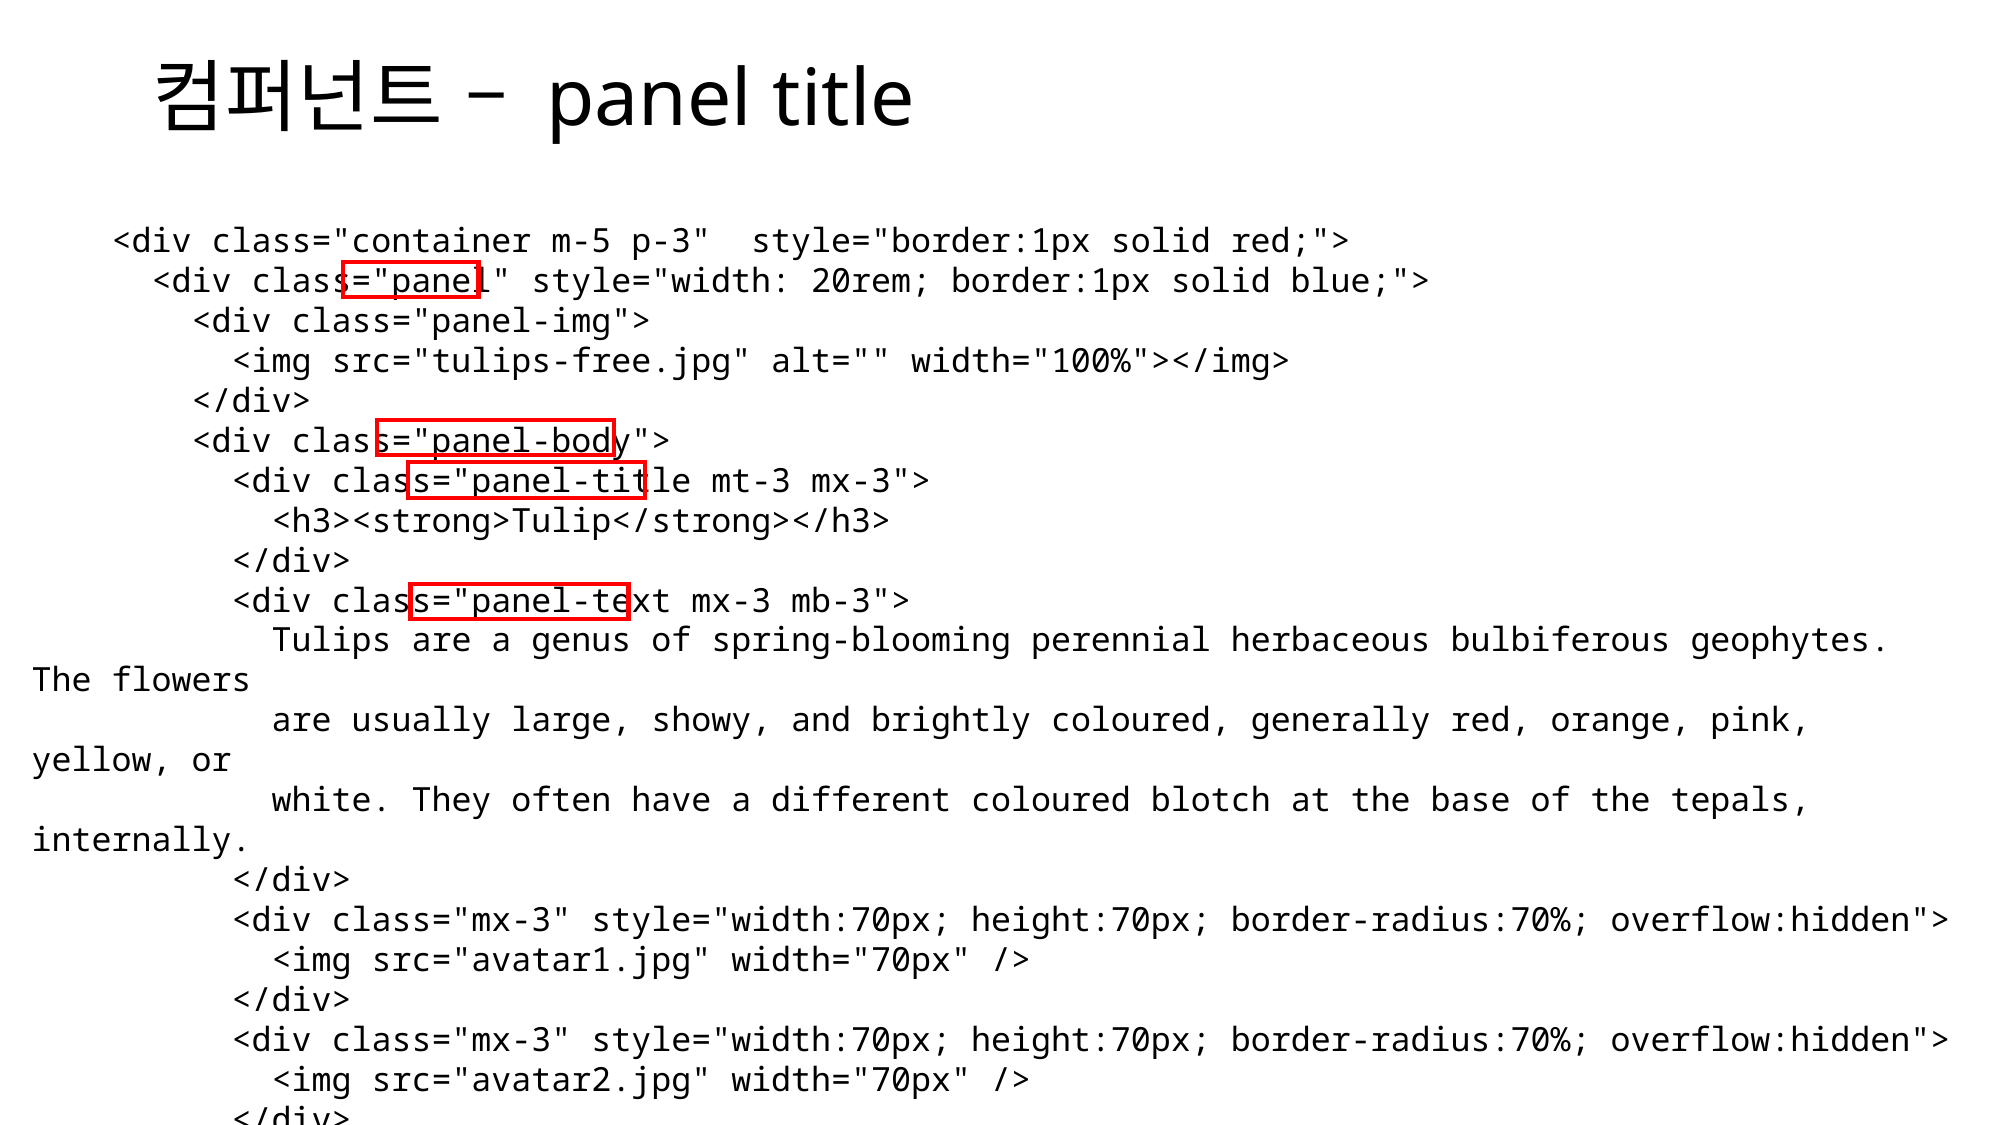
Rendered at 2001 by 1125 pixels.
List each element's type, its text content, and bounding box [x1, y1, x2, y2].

text_box [409, 583, 630, 620]
text_box [407, 461, 646, 499]
text_box <div class="container m-5 p-3" style="border:1px solid red;"> <div class="panel" style="width: 20rem; border:1px solid blue;"> <div class="panel-img"> <img src="tulips-free.jpg" alt="" width="100%"></img> </div> <div class="panel-body"> <div class="panel-title mt-3 mx-3"> <h3><strong>Tulip</strong></h3> </div> <div class="panel-text mx-3 mb-3"> Tulips are a genus of spring-blooming perennial herbaceous bulbiferous geophytes. The flowers are usually large, showy, and brightly coloured, generally red, orange, pink, yellow, or white. They often have a different coloured blotch at the base of the tepals, internally. </div> <div class="mx-3" style="width:70px; height:70px; border-radius:70%; overflow:hidden"> <img src="avatar1.jpg" width="70px" /> </div> <div class="mx-3" style="width:70px; height:70px; border-radius:70%; overflow:hidden"> <img src="avatar2.jpg" width="70px" /> </div> [16, 212, 1984, 1125]
title 컴퍼넌트 – panel title [137, 49, 1863, 151]
text_box [376, 419, 615, 456]
text_box [342, 261, 480, 298]
